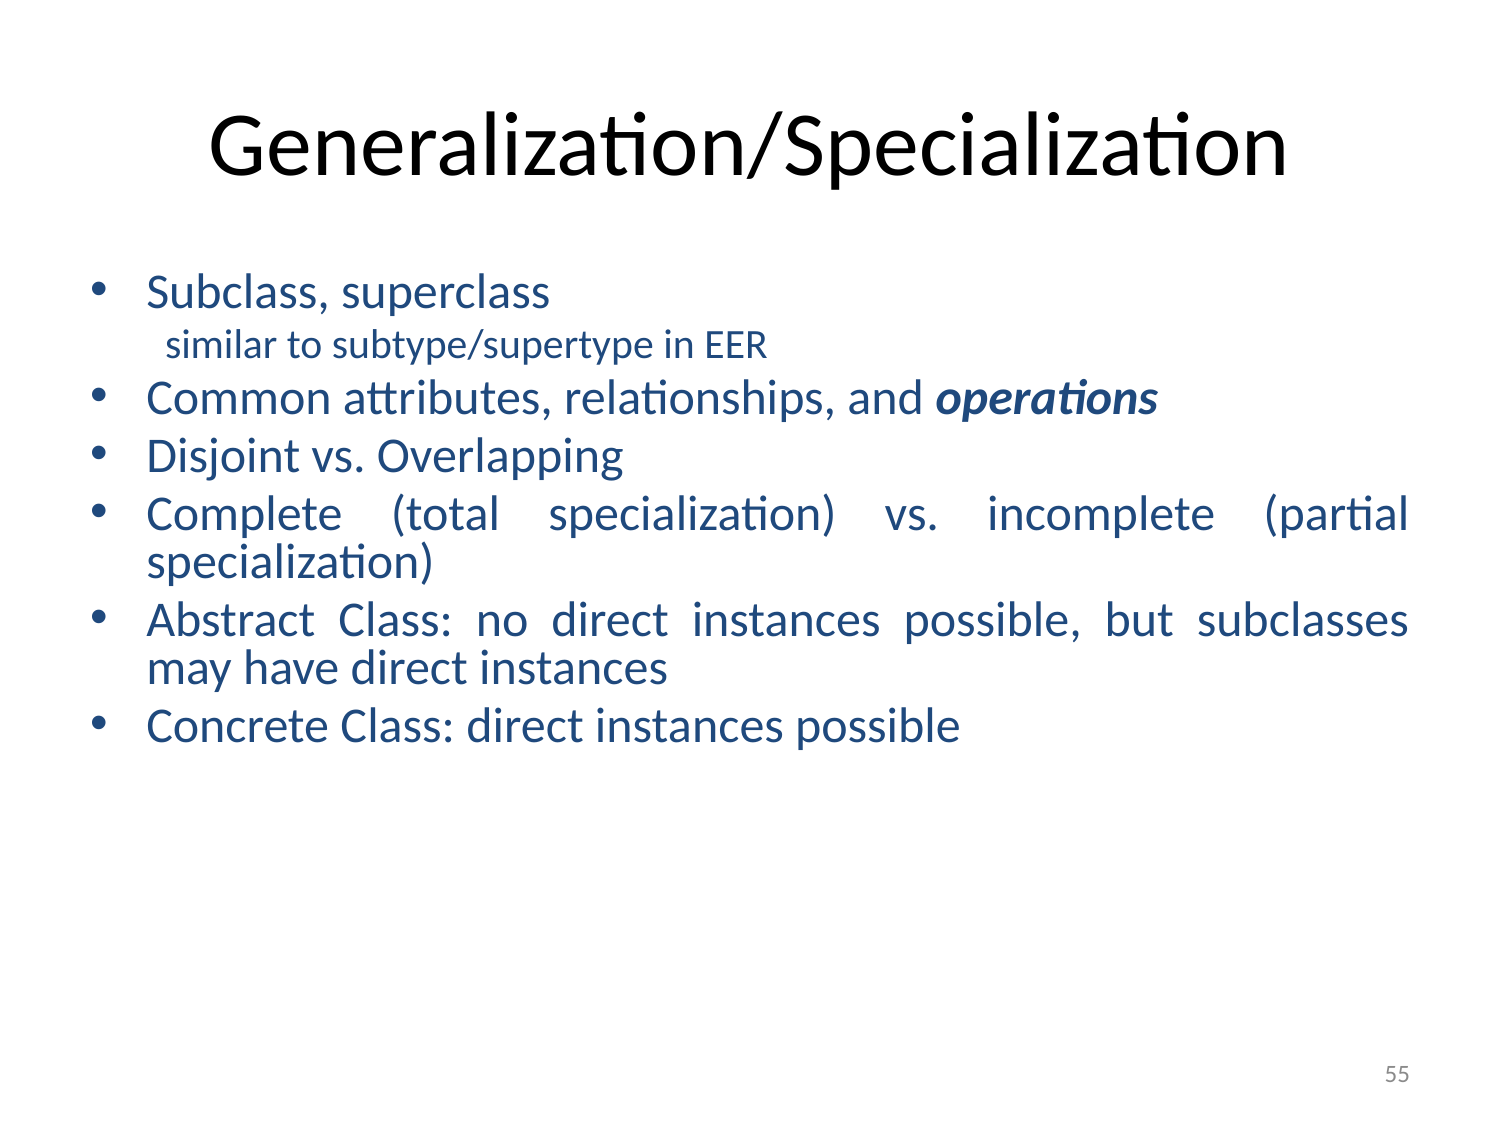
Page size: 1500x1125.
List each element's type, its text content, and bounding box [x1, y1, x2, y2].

slide_number 55 [1074, 1042, 1425, 1103]
title Generalization/Specialization [75, 45, 1425, 233]
list Subclass, superclass similar to subtype/supertype in EER Common attributes, relationships, and operations Disjoint vs. Overlapping Complete (total specialization) vs. incomplete (partial specialization) Abstract Class: no direct instances possible, but subclasses may have direct instances Concrete Class: direct instances possible [75, 262, 1425, 1005]
